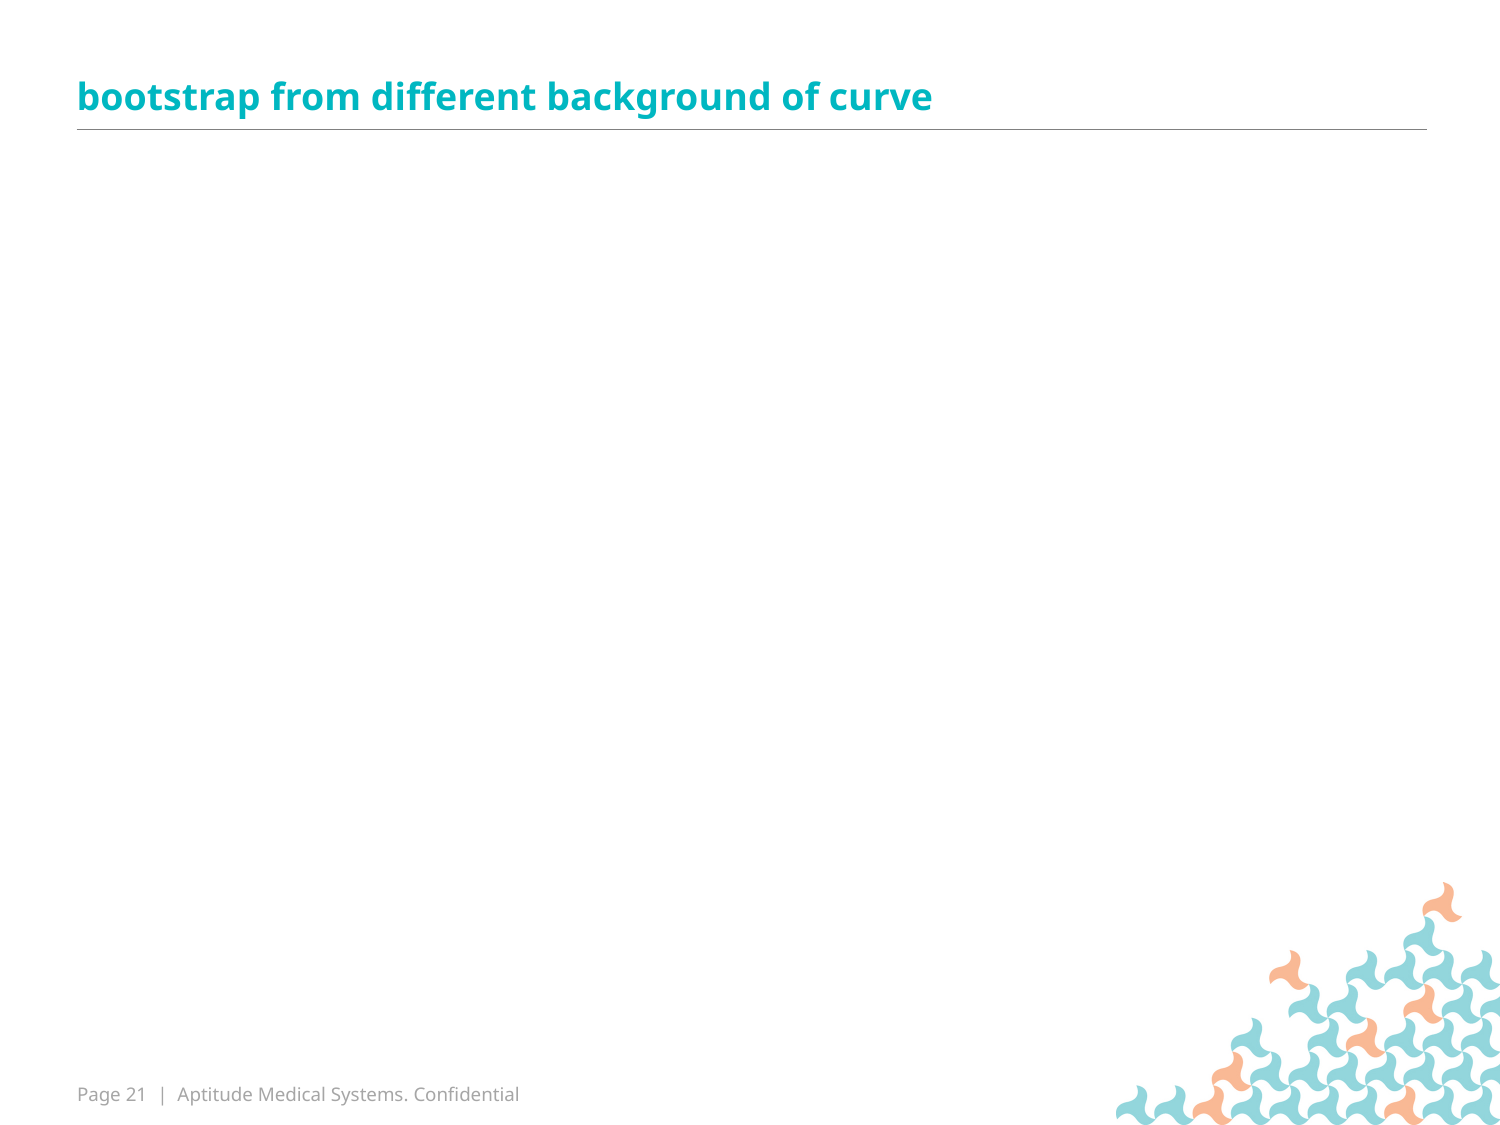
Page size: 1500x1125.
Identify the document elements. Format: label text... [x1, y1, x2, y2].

title bootstrap from different background of curve [76, 64, 1427, 145]
picture [1116, 882, 1500, 1125]
